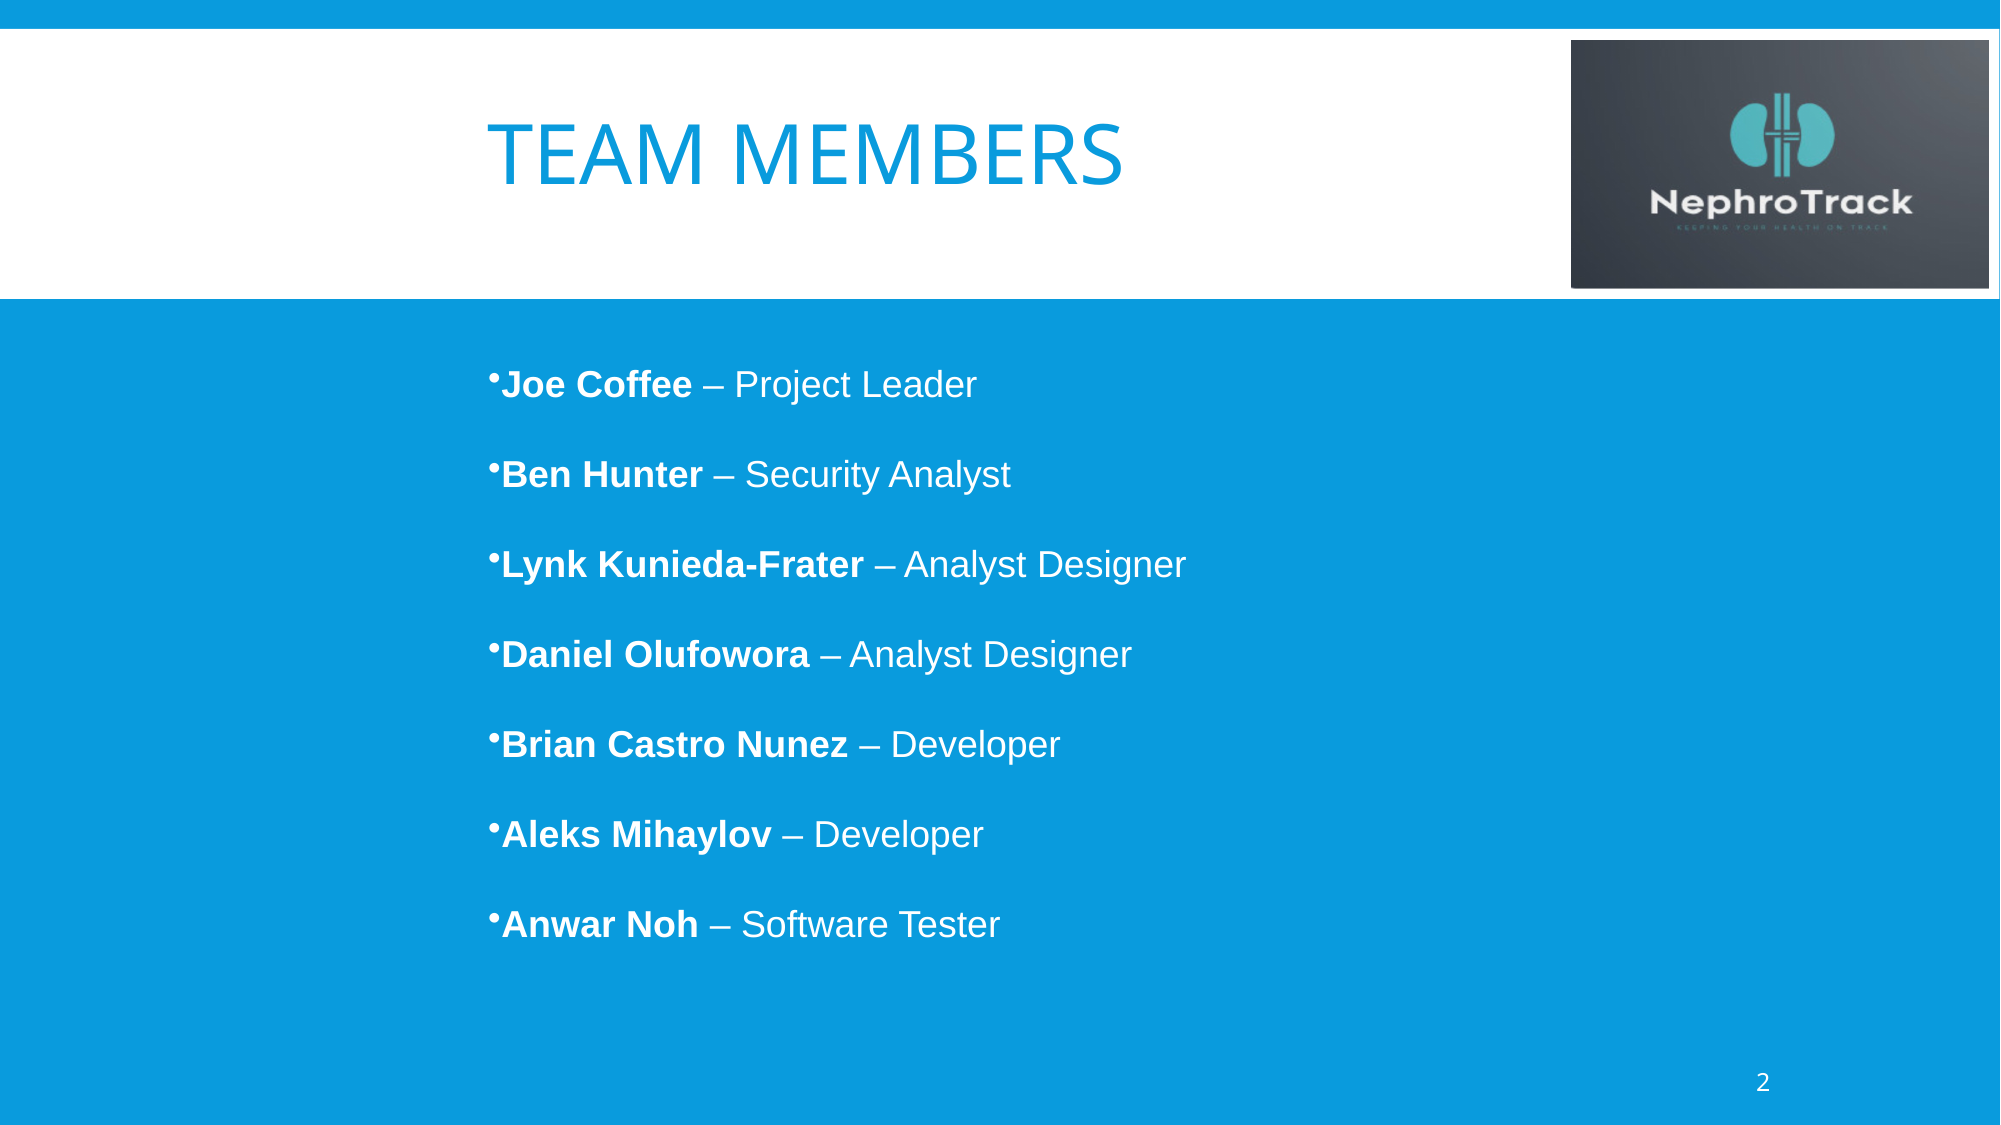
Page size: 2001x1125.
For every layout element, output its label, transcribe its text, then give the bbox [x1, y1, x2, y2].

list Joe Coffee – Project Leader Ben Hunter – Security Analyst Lynk Kunieda-Frater – Analyst Designer Daniel Olufowora – Analyst Designer Brian Castro Nunez – Developer Aleks Mihaylov – Developer Anwar Noh – Software Tester [473, 326, 1235, 979]
title Team Members [1995, 50, 2000, 268]
picture [1571, 40, 1989, 289]
title Team Members [472, 50, 1564, 268]
slide_number 2 [1748, 1053, 1904, 1114]
